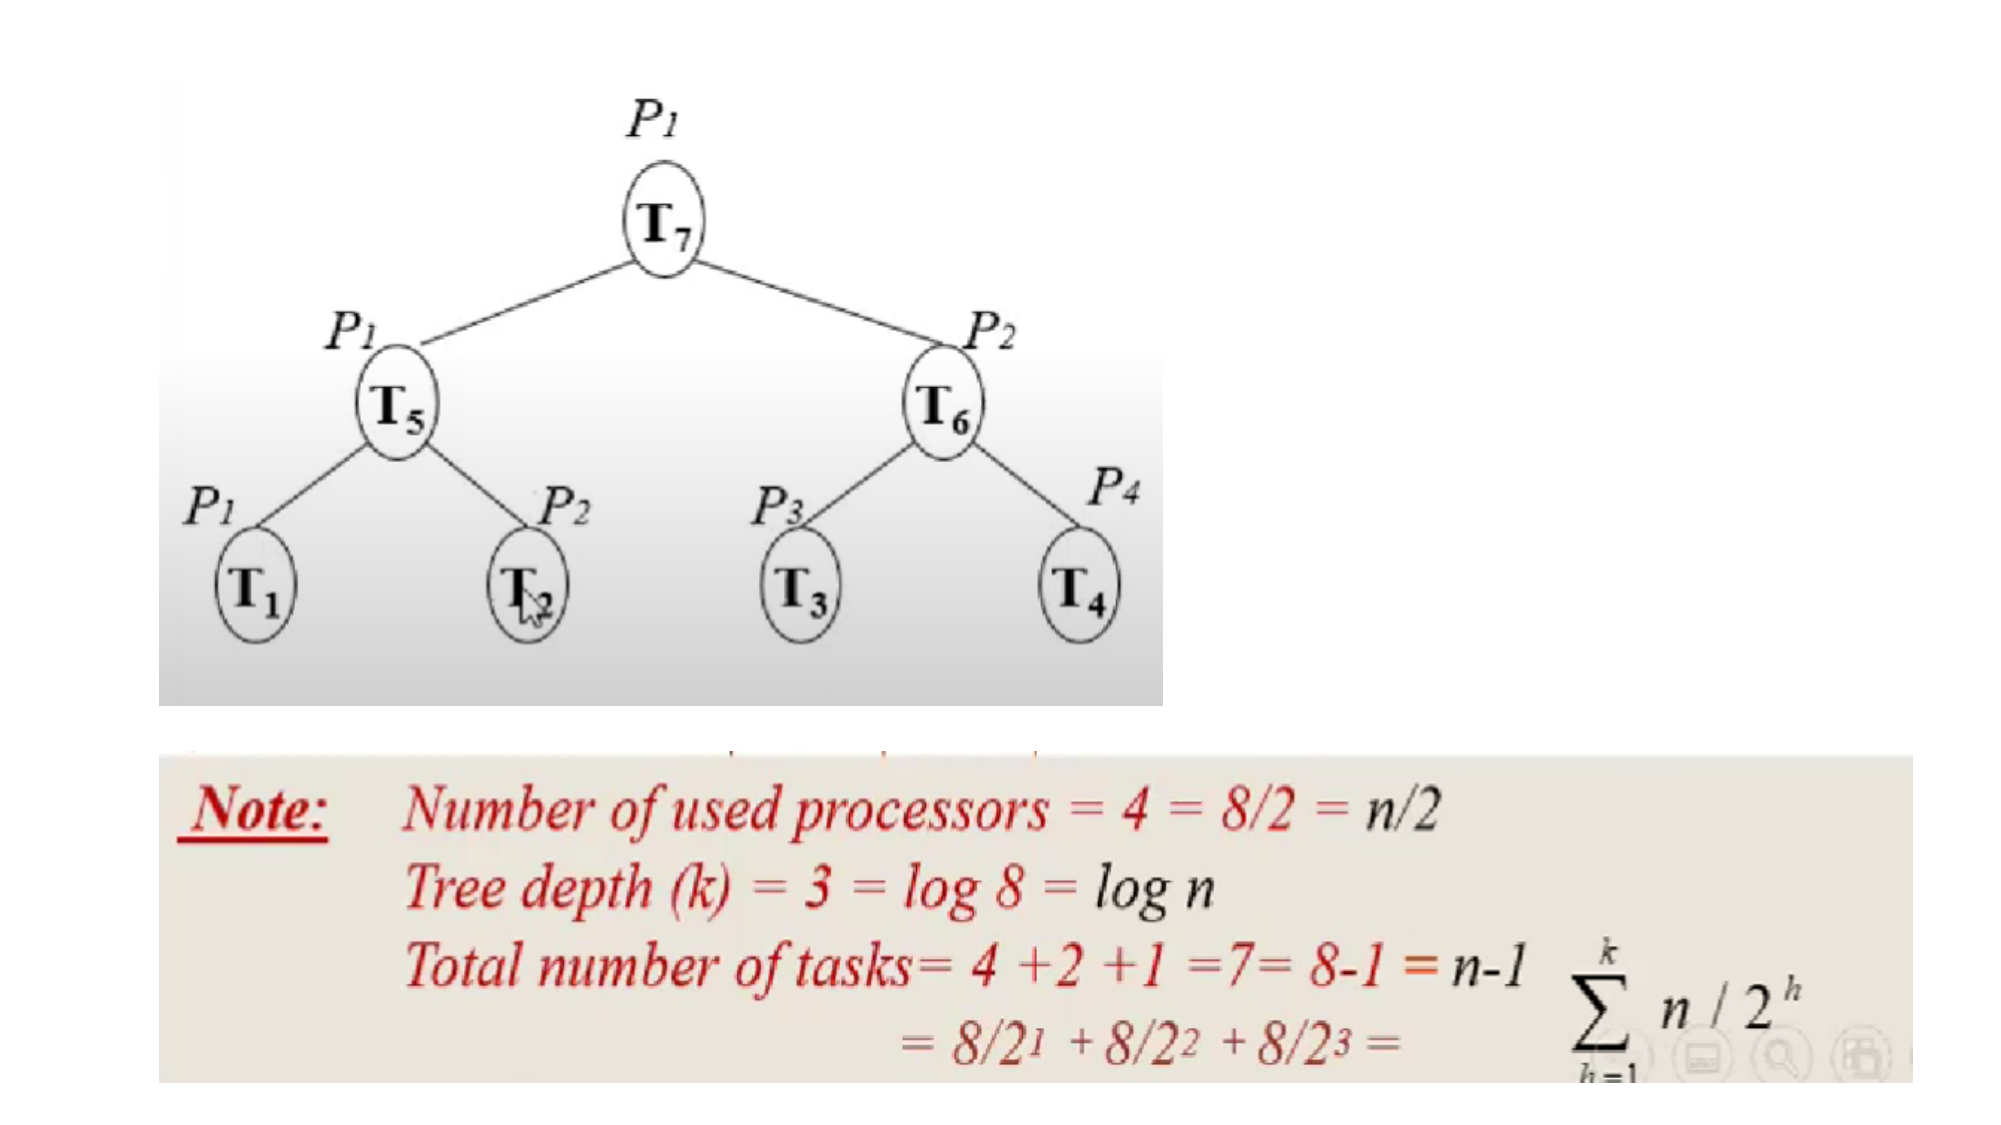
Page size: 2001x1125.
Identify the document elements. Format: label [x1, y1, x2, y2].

list [159, 85, 1163, 706]
picture [159, 751, 1913, 1083]
